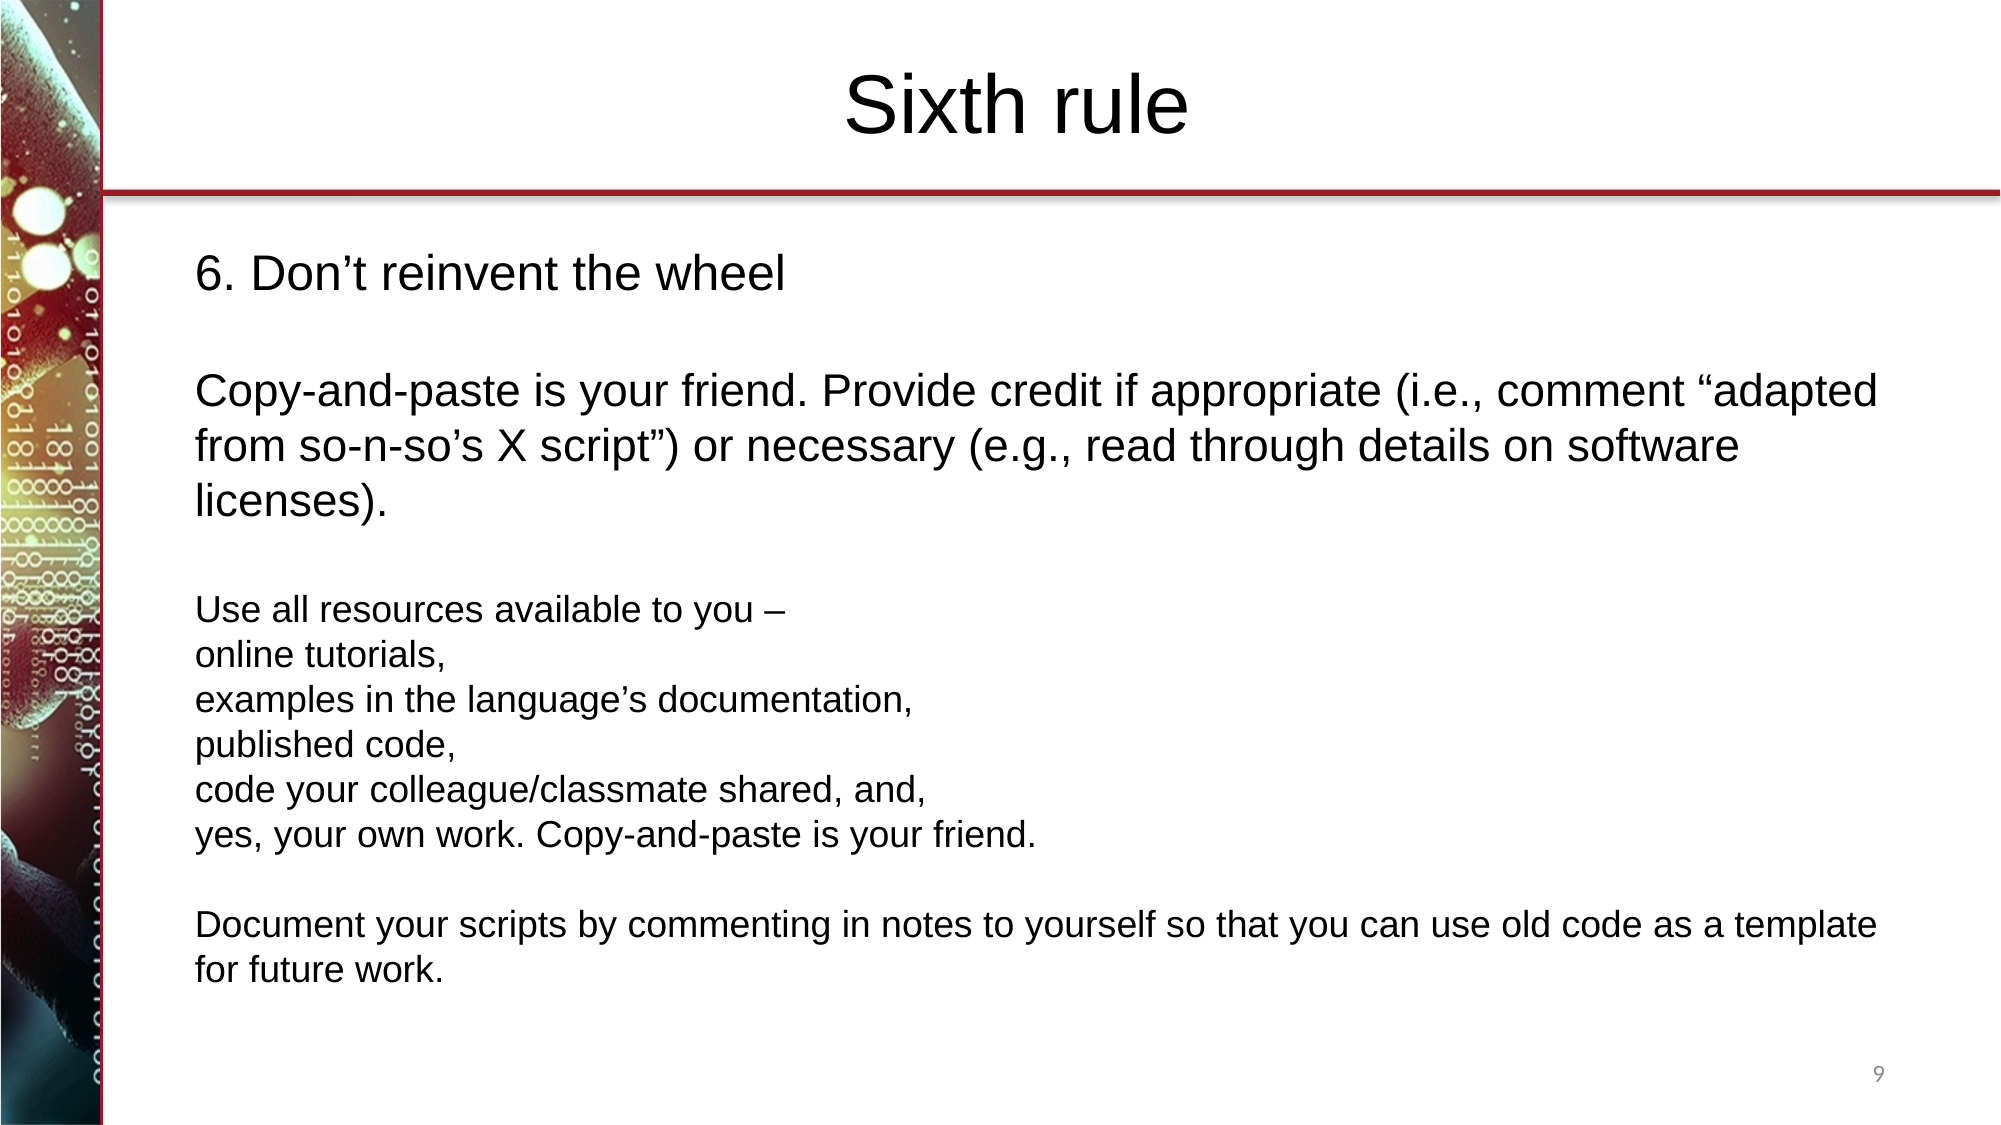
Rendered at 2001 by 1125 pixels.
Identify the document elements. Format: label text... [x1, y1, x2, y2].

text_box 9 [1433, 1042, 1900, 1103]
text_box 6. Don’t reinvent the wheel Copy-and-paste is your friend. Provide credit if appropriate (i.e., comment “adapted from so-n-so’s X script”) or necessary (e.g., read through details on software licenses). Use all resources available to you – online tutorials, examples in the language’s documentation, published code, code your colleague/classmate shared, and, yes, your own work. Copy-and-paste is your friend. Document your scripts by commenting in notes to yourself so that you can use old code as a template for future work. [179, 232, 1918, 1020]
picture [1, 1, 100, 1124]
text_box Sixth rule [135, 31, 1900, 170]
